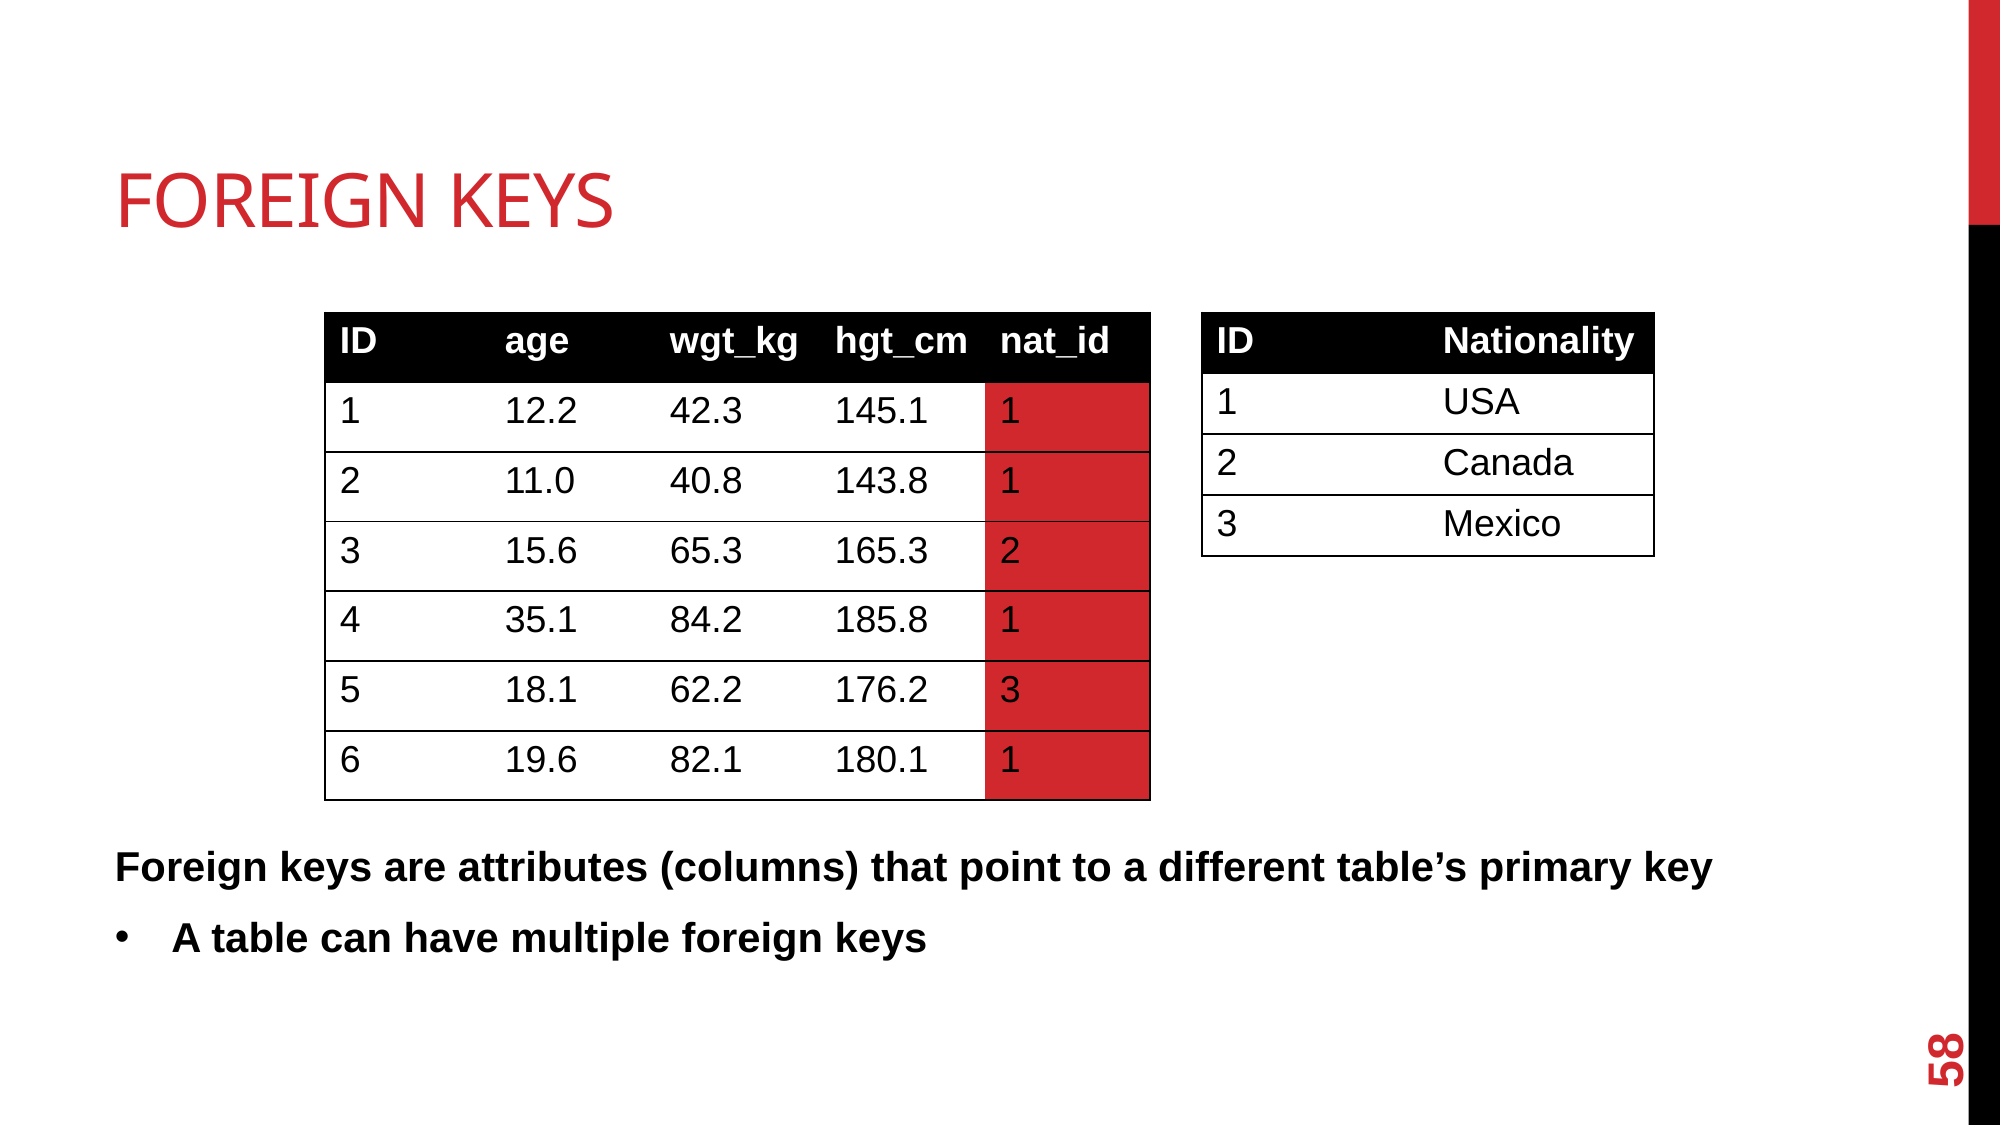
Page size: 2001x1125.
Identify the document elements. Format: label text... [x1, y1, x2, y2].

table_cell 3 [326, 522, 490, 590]
table_cell 4 [326, 592, 490, 660]
title Foreign keys [99, 25, 1367, 250]
table_cell 176.2 [820, 662, 985, 730]
table_cell 165.3 [820, 522, 985, 590]
table_cell USA [1428, 374, 1653, 433]
table_header ID [326, 313, 490, 381]
table_cell 3 [1203, 496, 1428, 555]
table_header ID [1203, 313, 1428, 372]
table_cell 180.1 [820, 732, 985, 799]
table_cell 12.2 [490, 383, 655, 451]
table_cell 145.1 [820, 383, 985, 451]
slide_number 58 [1903, 887, 1984, 1104]
table_cell 65.3 [655, 522, 820, 590]
table_cell 6 [326, 732, 490, 799]
table_cell Canada [1428, 435, 1653, 494]
table_cell 1 [985, 383, 1149, 451]
table_cell 35.1 [490, 592, 655, 660]
table_header hgt_cm [820, 313, 985, 381]
table_cell 1 [985, 592, 1149, 660]
table_cell Mexico [1428, 496, 1653, 555]
table_cell 2 [985, 522, 1149, 590]
table_cell 40.8 [655, 453, 820, 521]
table_cell 19.6 [490, 732, 655, 799]
table_cell 143.8 [820, 453, 985, 521]
table_cell 84.2 [655, 592, 820, 660]
list Foreign keys are attributes (columns) that point to a different table’s primary key A table can have multiple foreign keys [99, 832, 1767, 1005]
table_cell 1 [326, 383, 490, 451]
table_header nat_id [985, 313, 1149, 381]
table_cell 185.8 [820, 592, 985, 660]
table_header age [490, 313, 655, 381]
table_cell 2 [326, 453, 490, 521]
table_cell 1 [985, 732, 1149, 799]
table_cell 2 [1203, 435, 1428, 494]
table_cell 5 [326, 662, 490, 730]
table_cell 3 [985, 662, 1149, 730]
table_cell 42.3 [655, 383, 820, 451]
table_cell 1 [985, 453, 1149, 521]
table_cell 11.0 [490, 453, 655, 521]
table_cell 82.1 [655, 732, 820, 799]
table_cell 1 [1203, 374, 1428, 433]
table_cell 62.2 [655, 662, 820, 730]
table_cell 15.6 [490, 522, 655, 590]
table_header Nationality [1428, 313, 1653, 372]
table_cell 18.1 [490, 662, 655, 730]
table_header wgt_kg [655, 313, 820, 381]
